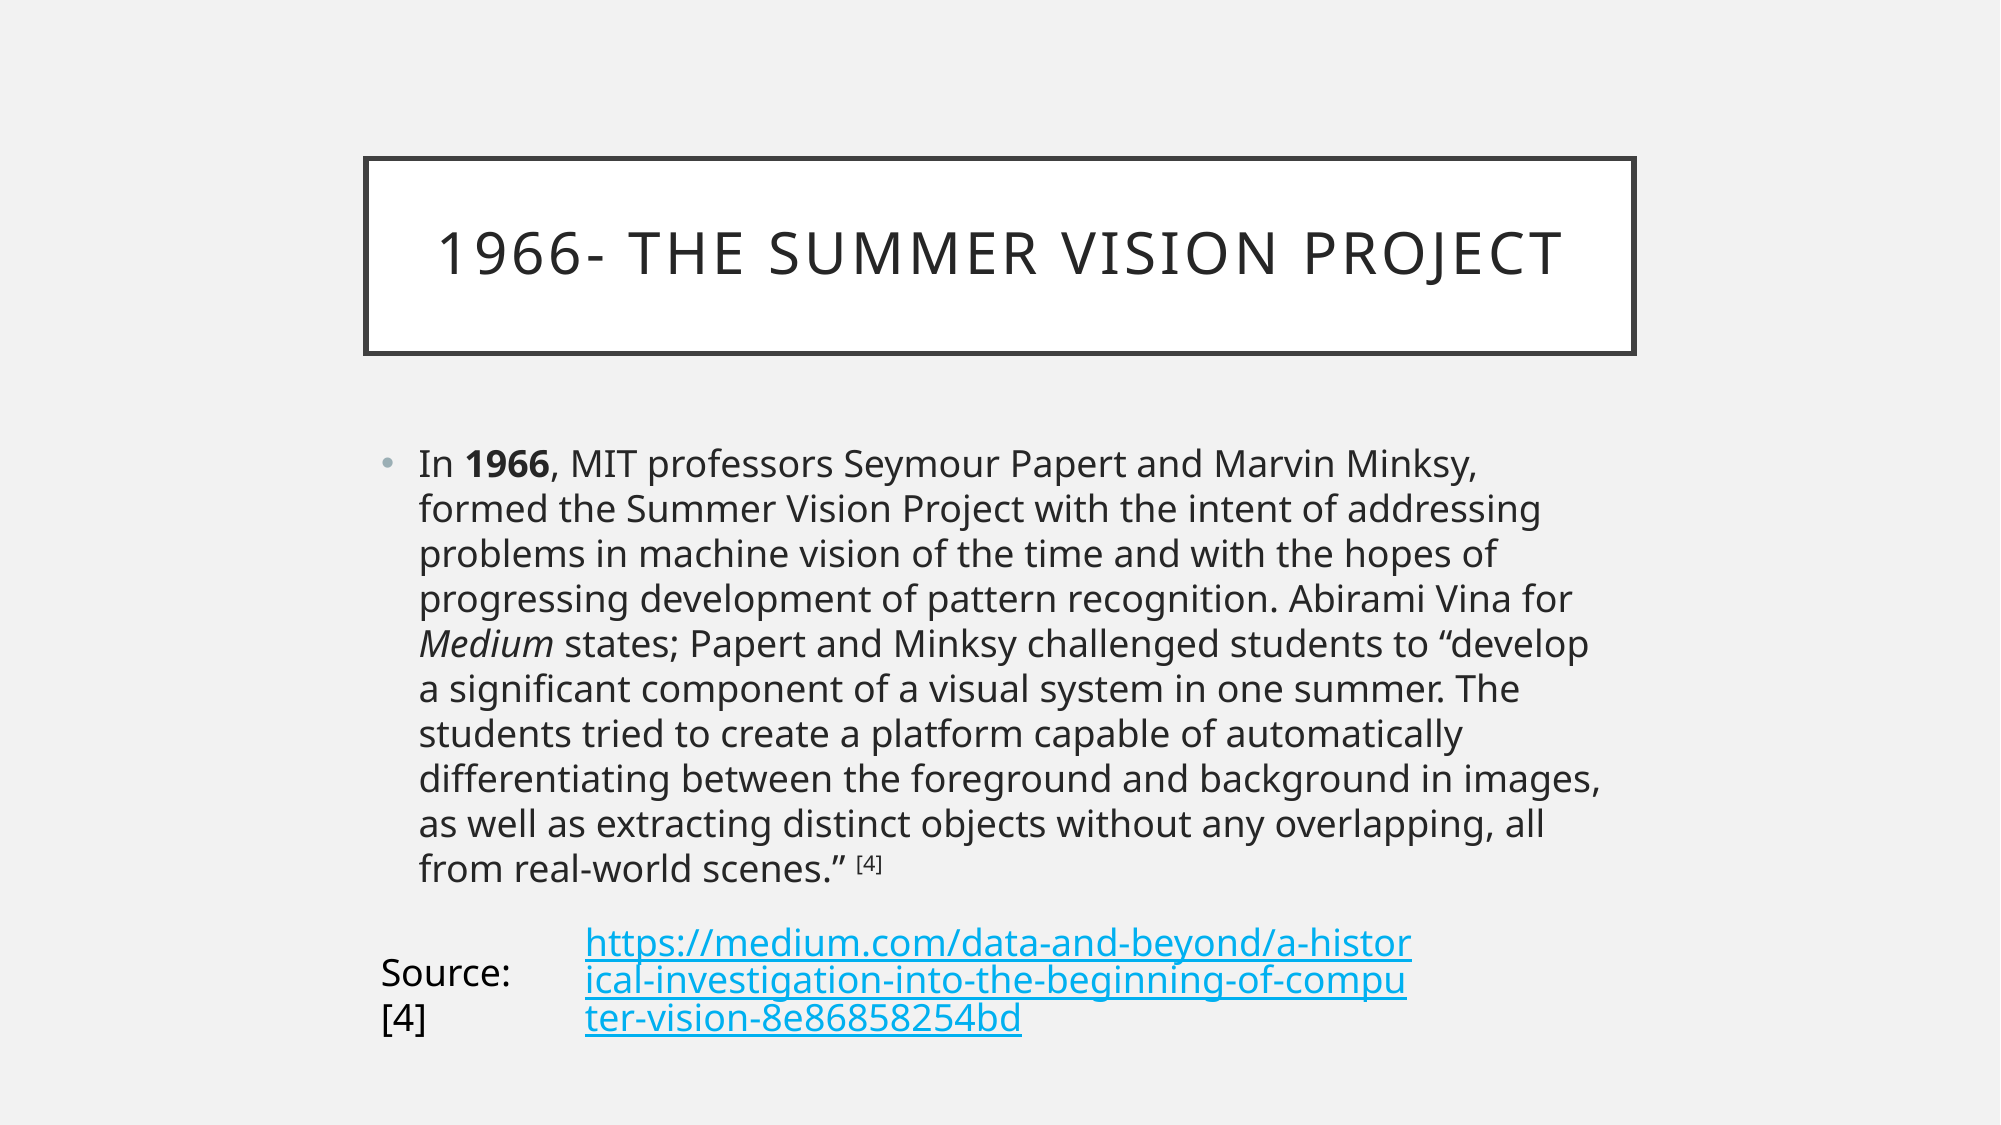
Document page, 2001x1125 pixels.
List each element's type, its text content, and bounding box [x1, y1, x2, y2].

text_box Source: [4] [366, 941, 571, 1047]
list In 1966, MIT professors Seymour Papert and Marvin Minksy, formed the Summer Vision Project with the intent of addressing problems in machine vision of the time and with the hopes of progressing development of pattern recognition. Abirami Vina for Medium states; Papert and Minksy challenged students to “develop a significant component of a visual system in one summer. The students tried to create a platform capable of automatically differentiating between the foreground and background in images, as well as extracting distinct objects without any overlapping, all from real-world scenes.” [4] [366, 432, 1634, 942]
text_box https://medium.com/data-and-beyond/a-historical-investigation-into-the-beginning-of-computer-vision-8e86858254bd [570, 911, 1430, 978]
title 1966- The summer Vision ProJect [363, 156, 1637, 356]
